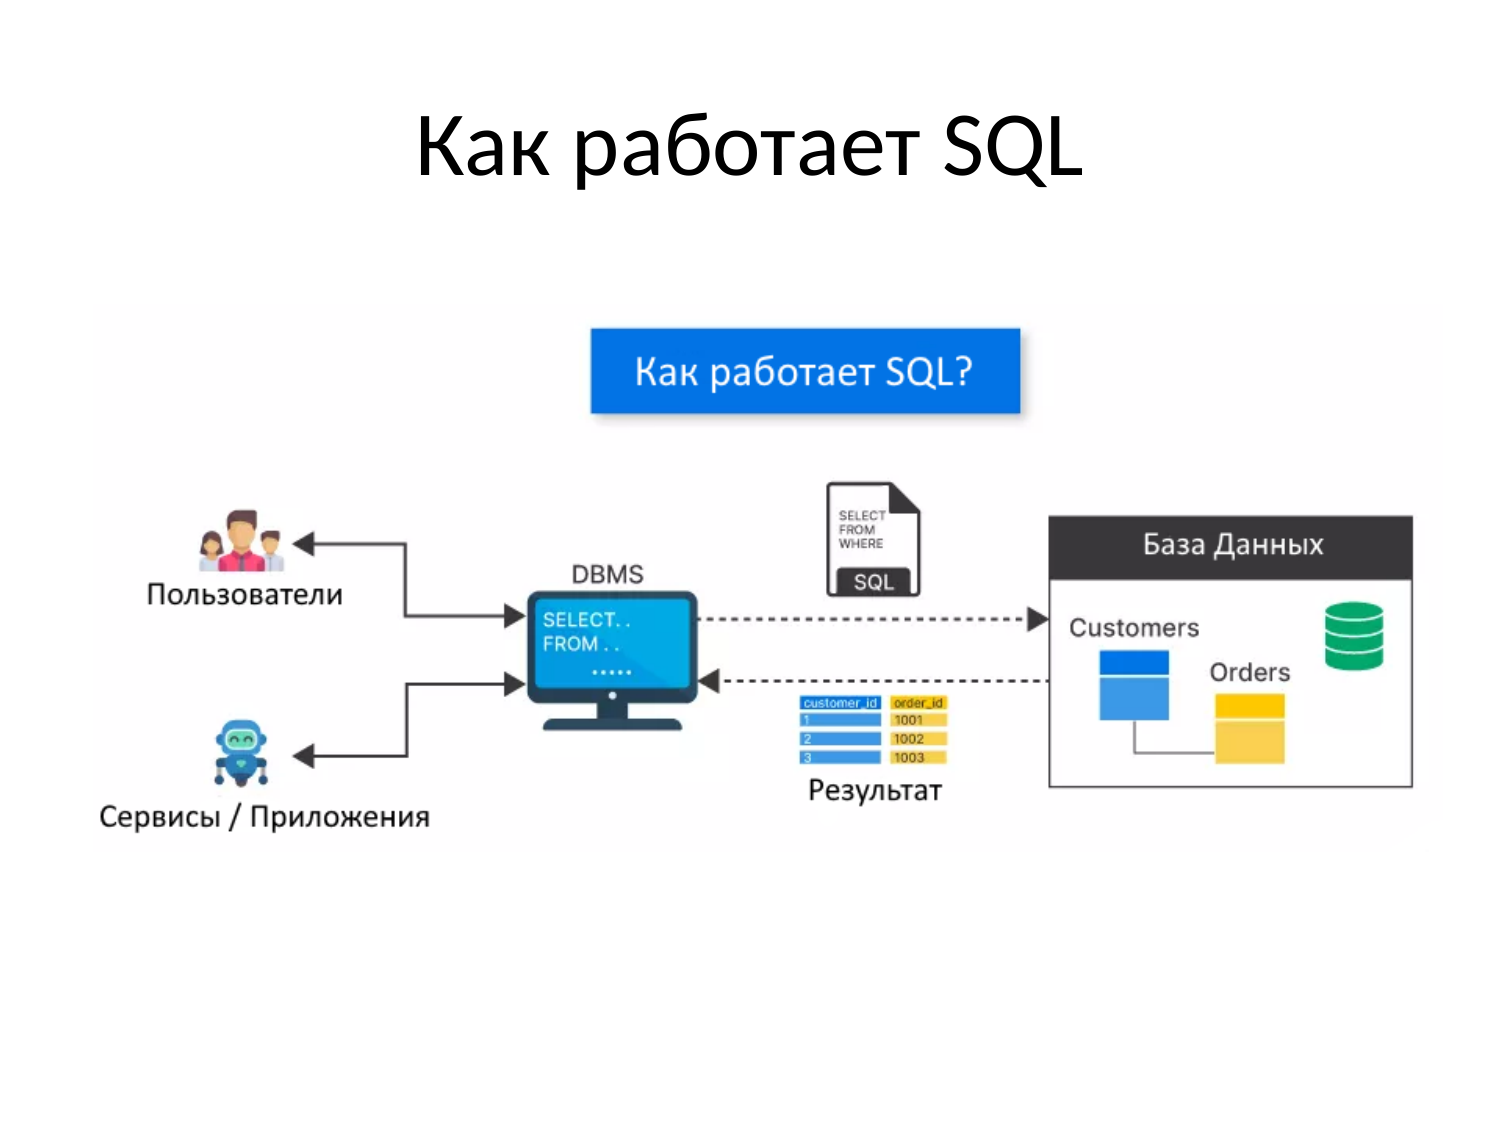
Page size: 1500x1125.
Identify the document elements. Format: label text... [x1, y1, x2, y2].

picture [93, 304, 1443, 852]
title Как работает SQL [75, 45, 1425, 233]
